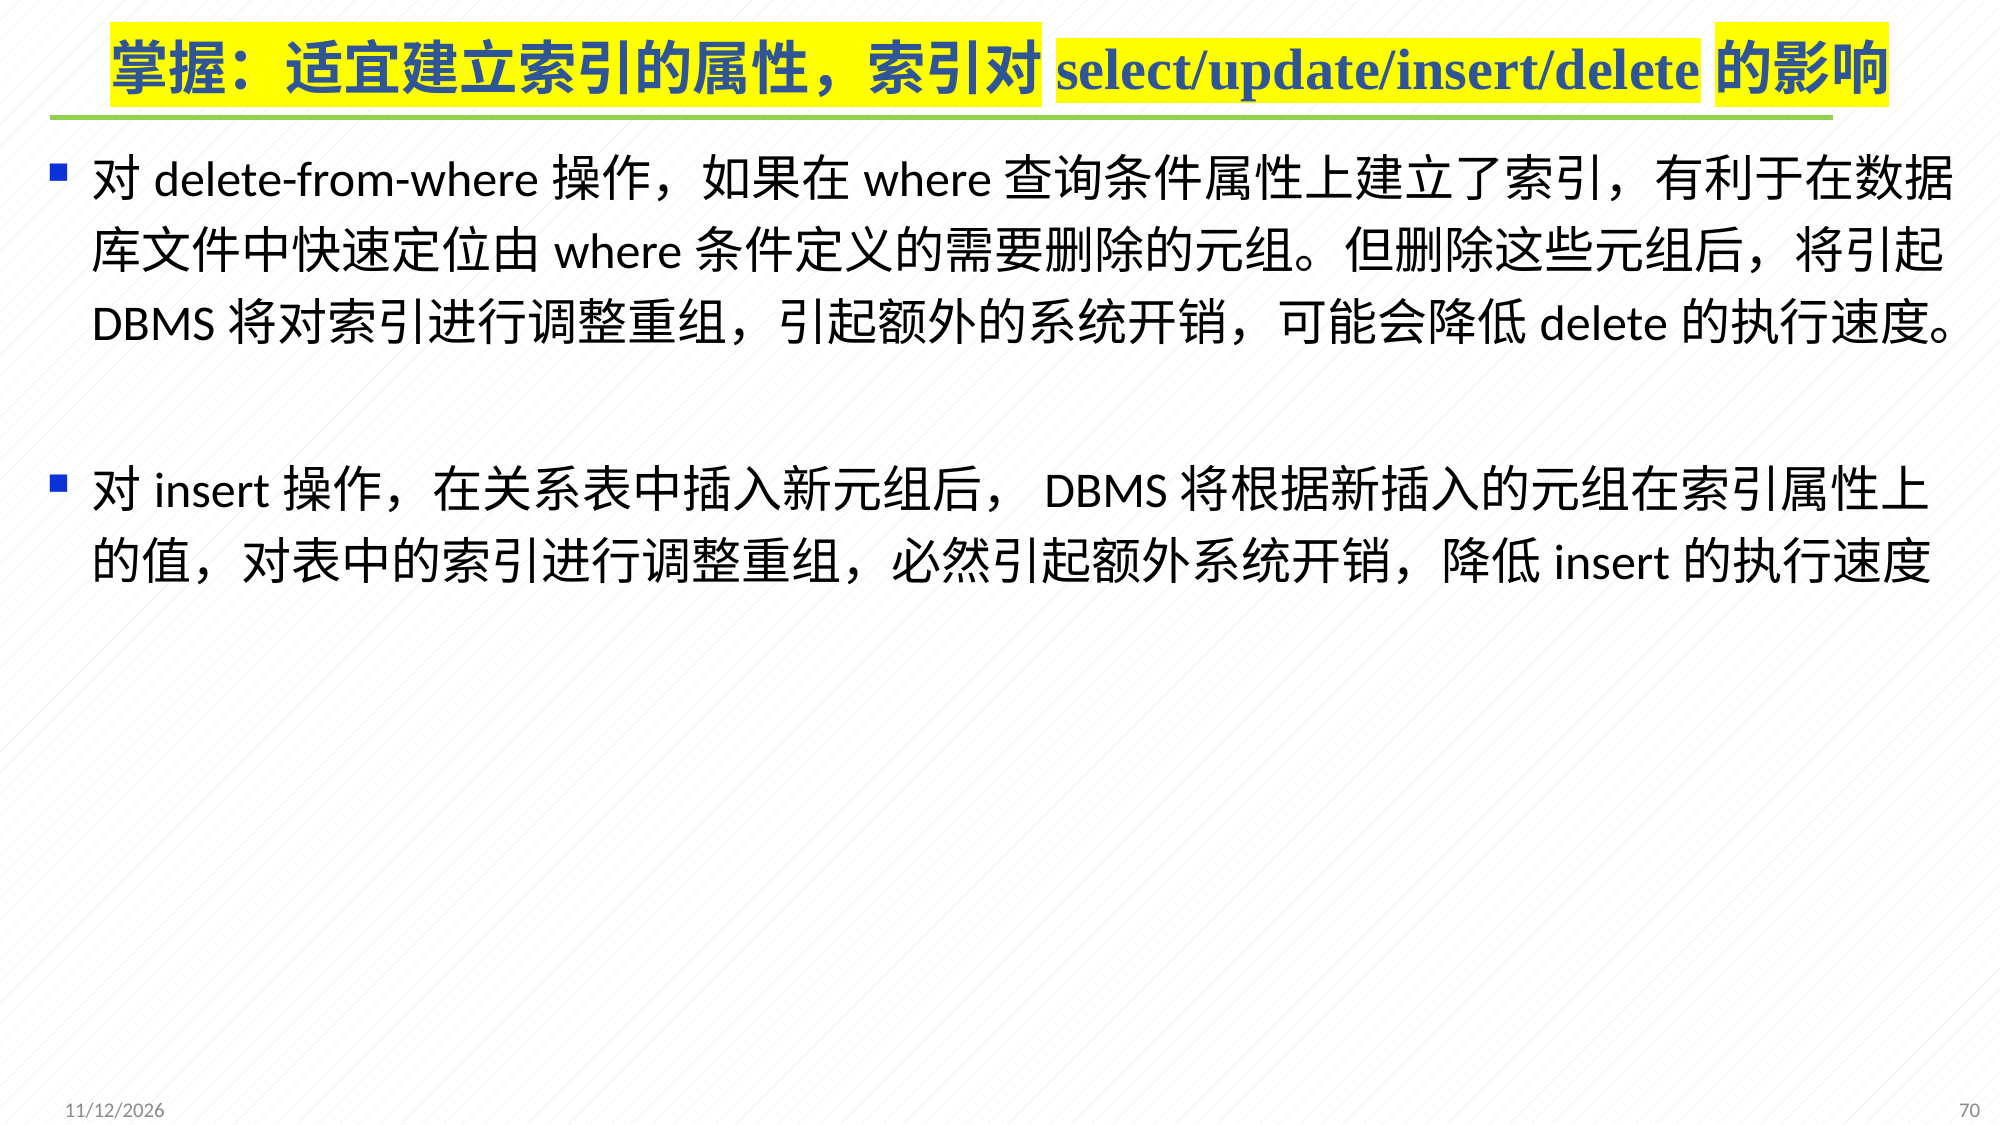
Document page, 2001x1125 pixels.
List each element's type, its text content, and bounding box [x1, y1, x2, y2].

slide_number 70 [1545, 1079, 1996, 1125]
list 对delete-from-where操作，如果在where查询条件属性上建立了索引，有利于在数据库文件中快速定位由where条件定义的需要删除的元组。但删除这些元组后，将引起DBMS将对索引进行调整重组，引起额外的系统开销，可能会降低delete的执行速度。 对insert操作，在关系表中插入新元组后，DBMS将根据新插入的元组在索引属性上的值，对表中的索引进行调整重组，必然引起额外系统开销，降低insert的执行速度 [32, 126, 1974, 1081]
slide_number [49, 1079, 500, 1125]
title 掌握：适宜建立索引的属性，索引对select/update/insert/delete的影响 [50, 13, 1949, 126]
